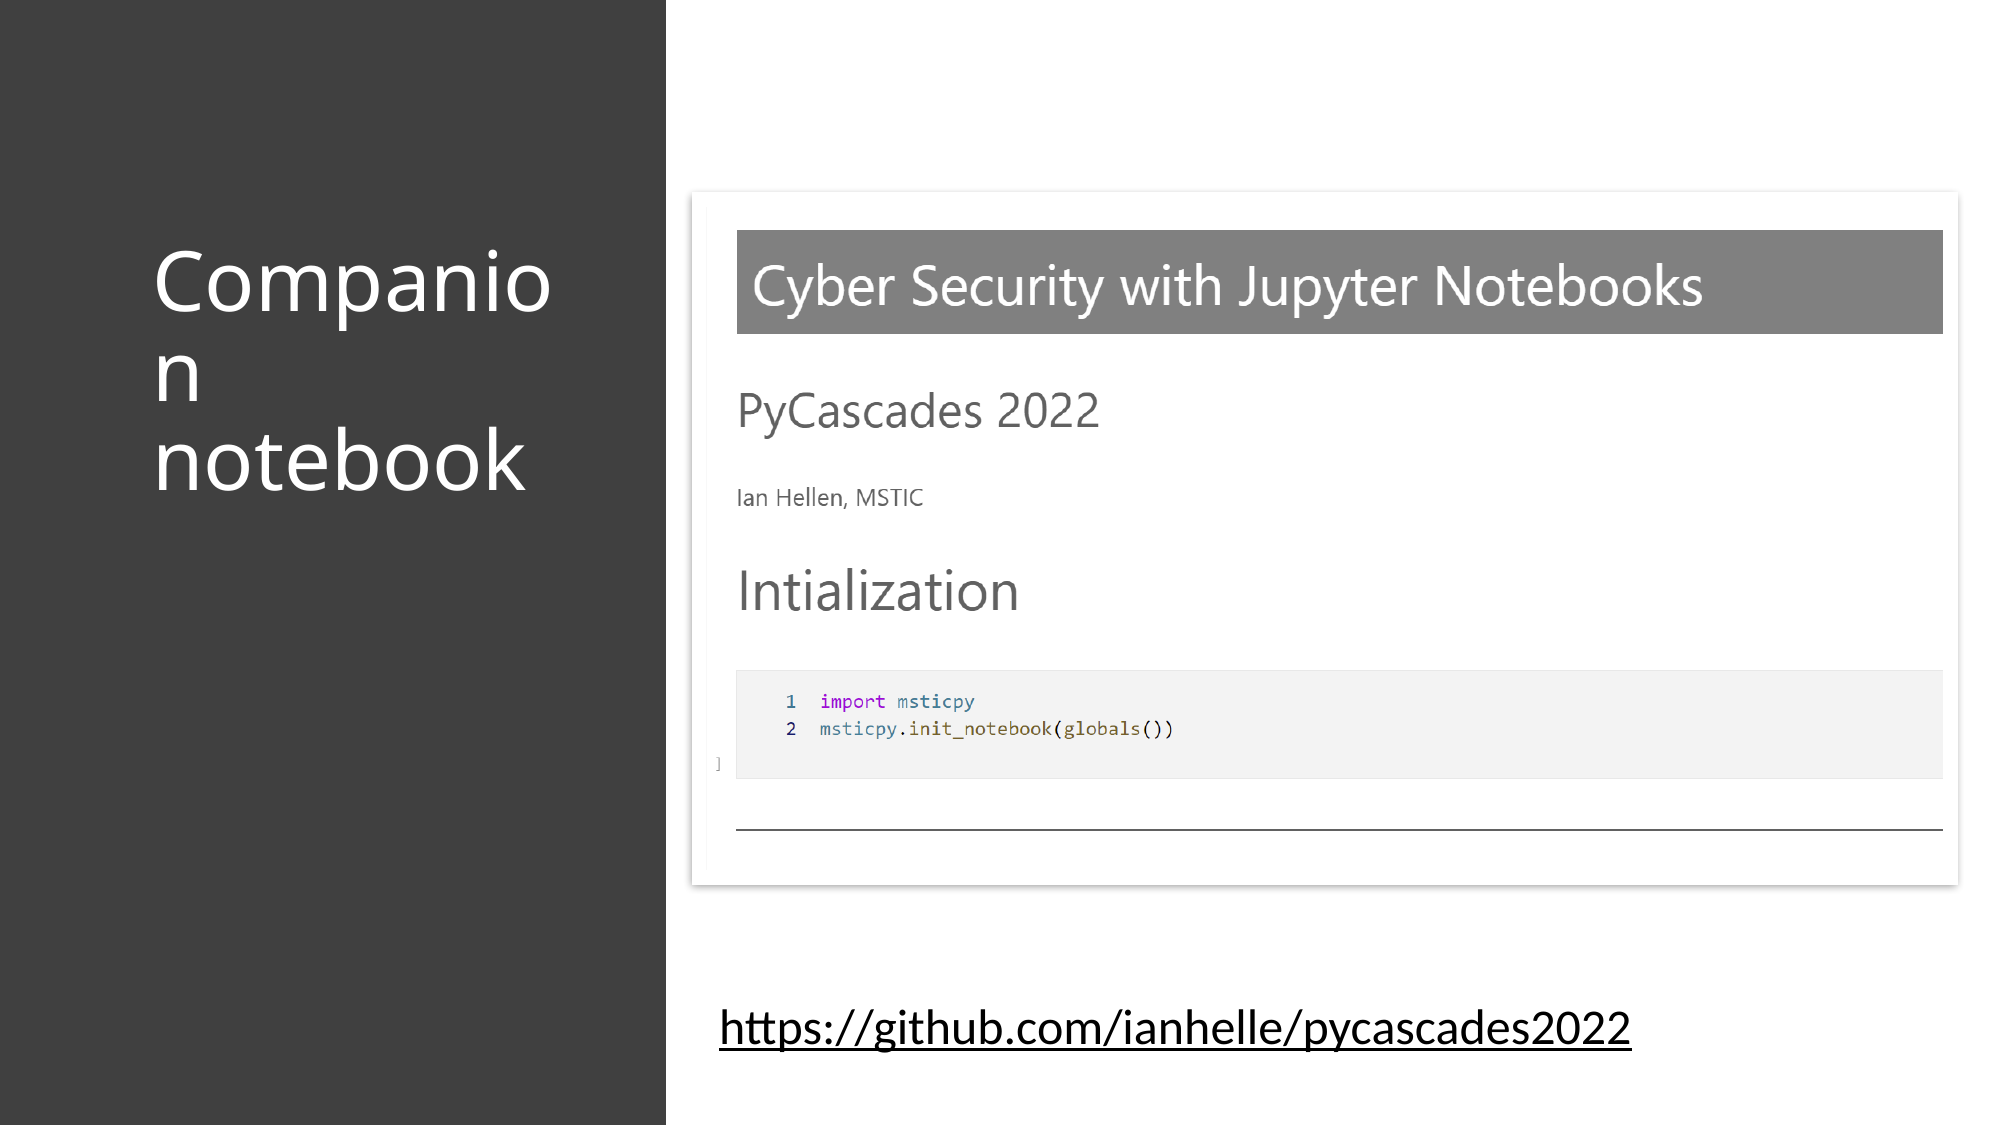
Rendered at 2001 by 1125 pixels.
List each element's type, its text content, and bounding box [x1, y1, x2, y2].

picture [706, 206, 1943, 871]
title Companion notebook [137, 231, 613, 948]
text_box [0, 0, 667, 1125]
text_box https://github.com/ianhelle/pycascades2022 [704, 986, 1698, 1062]
